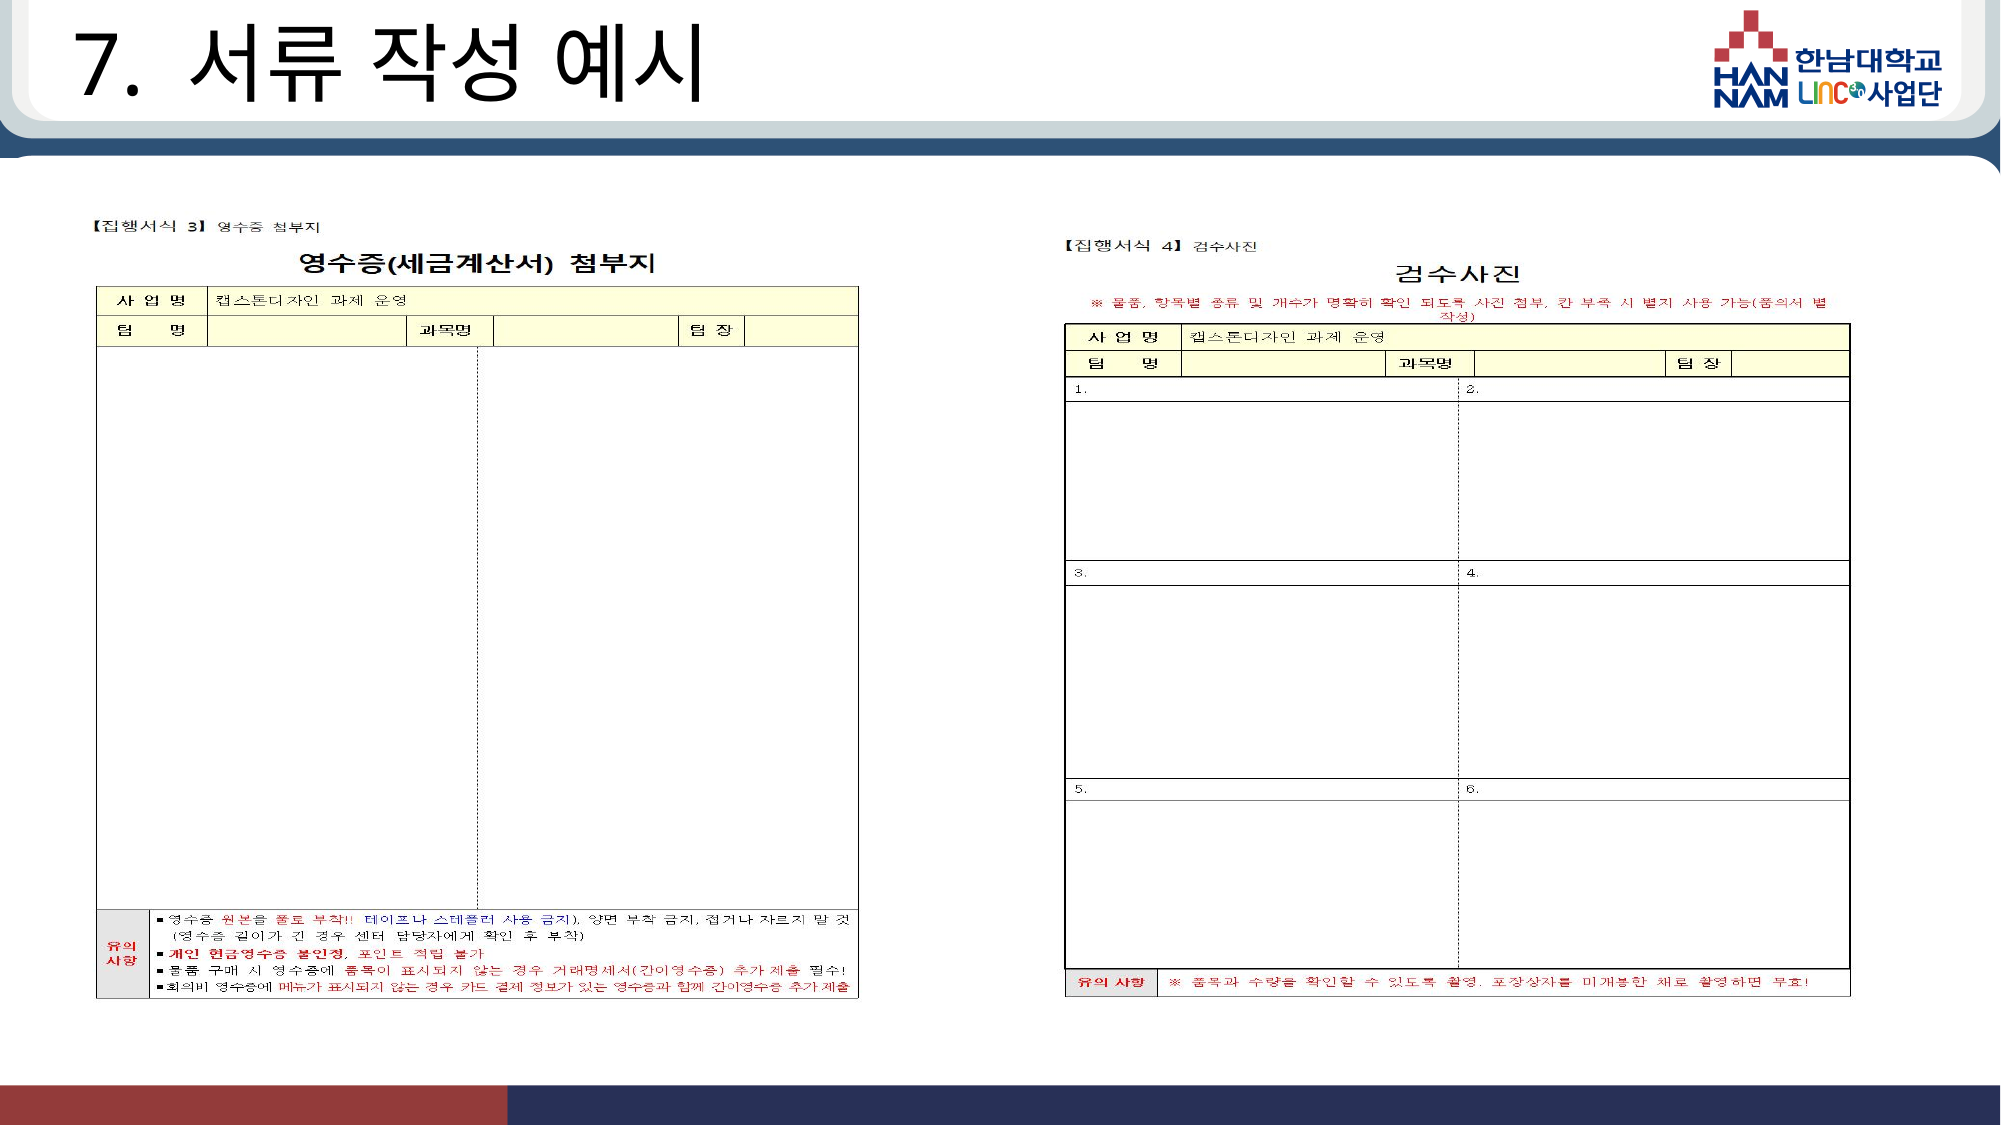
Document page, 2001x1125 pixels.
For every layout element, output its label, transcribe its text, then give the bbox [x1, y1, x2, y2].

picture [0, 0, 2001, 1125]
title 7. 서류 작성 예시 [57, 13, 1532, 122]
